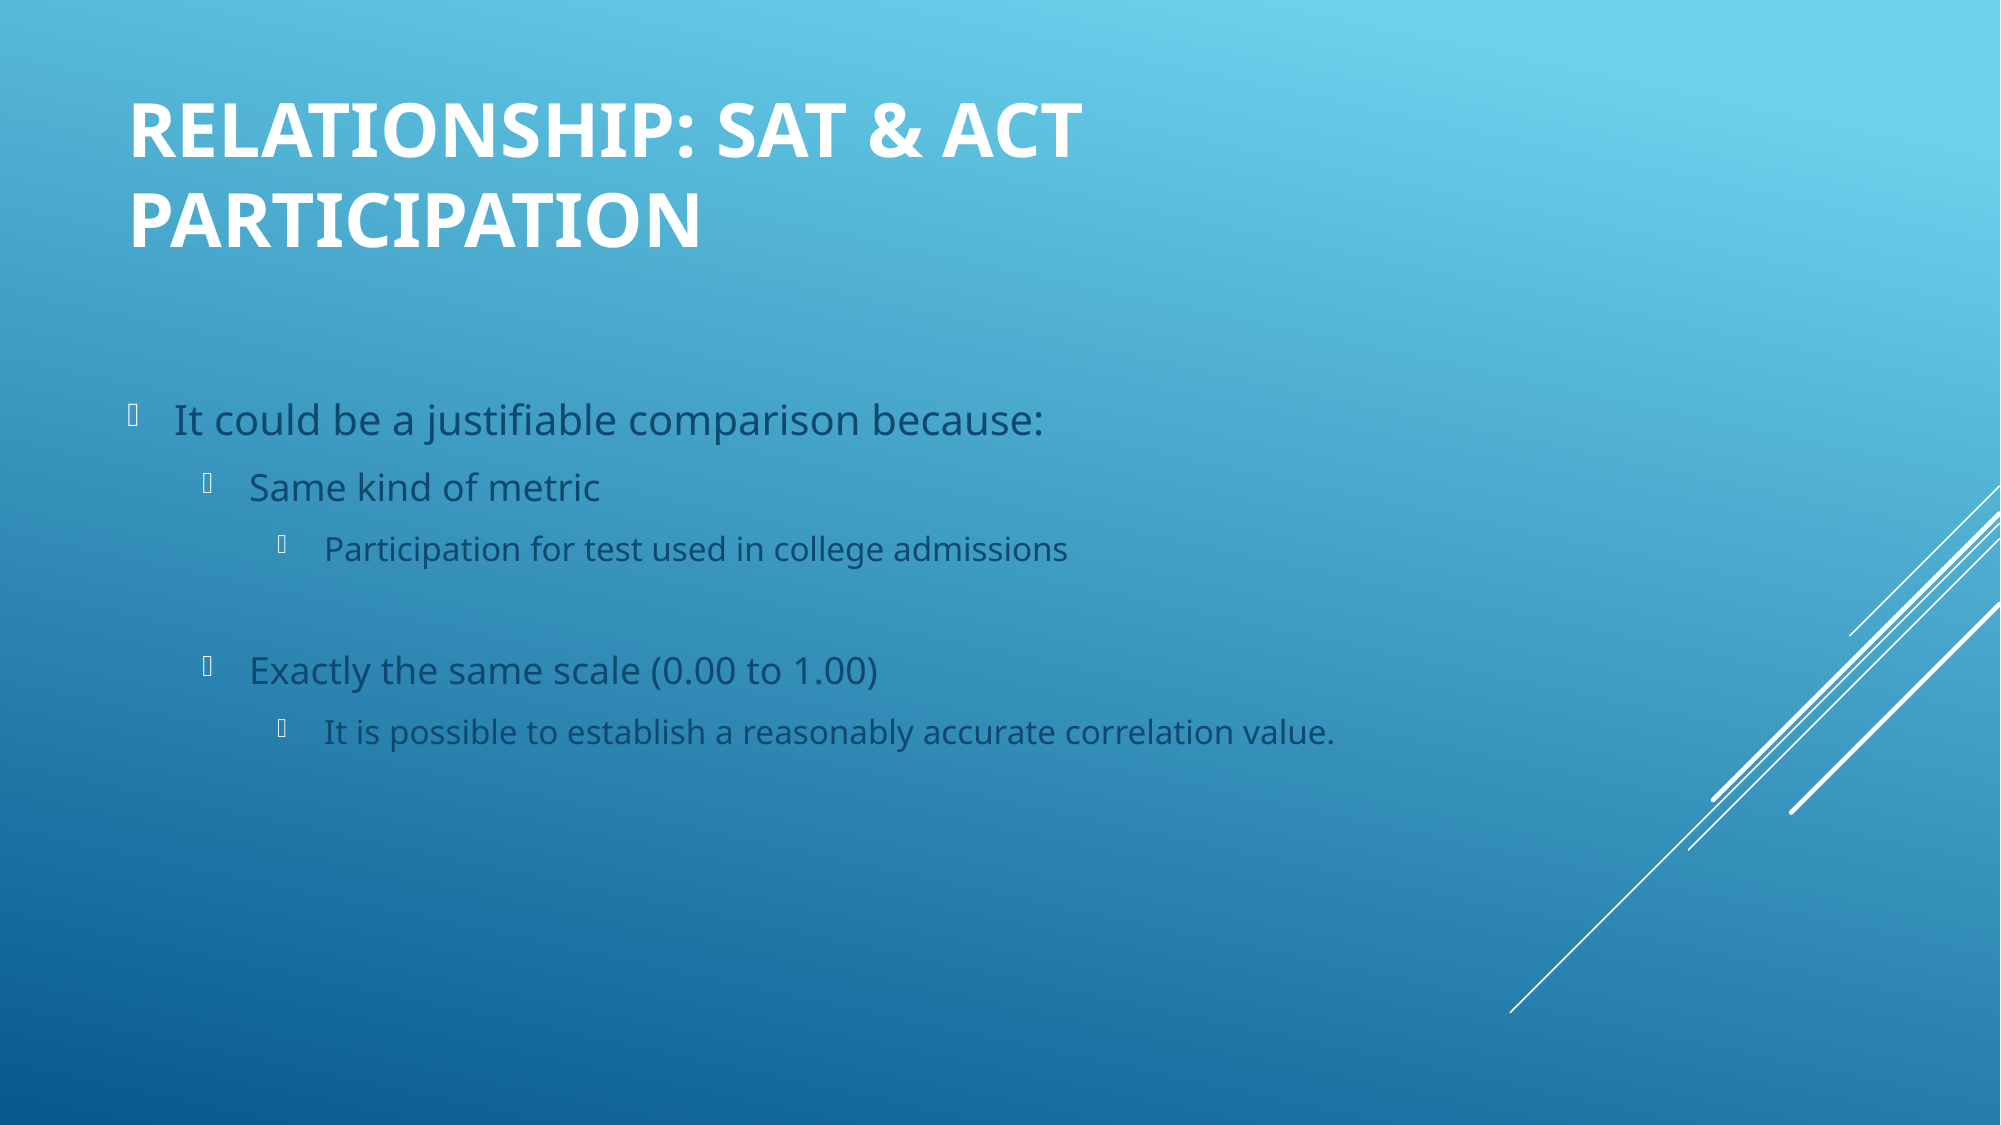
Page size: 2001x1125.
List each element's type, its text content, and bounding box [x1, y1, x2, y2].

list It could be a justifiable comparison because: Same kind of metric Participation for test used in college admissions Exactly the same scale (0.00 to 1.00) It is possible to establish a reasonably accurate correlation value. [112, 311, 1513, 905]
title Relationship: SAT & ACT Participation [112, 49, 1651, 297]
